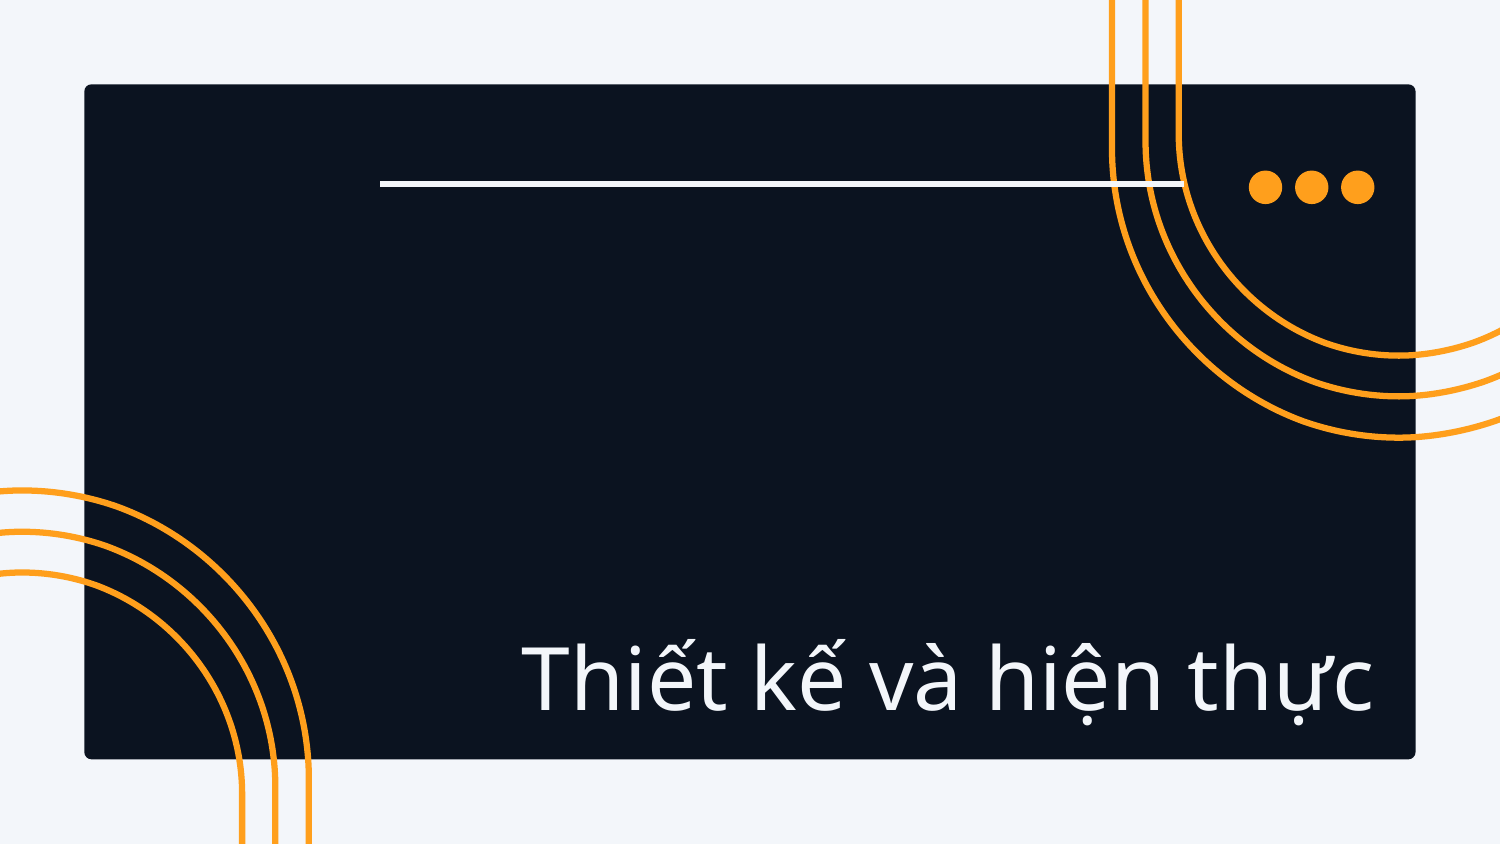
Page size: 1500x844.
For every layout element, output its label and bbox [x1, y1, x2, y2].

text_box [1248, 170, 1283, 205]
text_box [1111, 0, 1500, 438]
text_box [0, 490, 310, 844]
text_box [1294, 170, 1329, 205]
text_box [1340, 170, 1375, 205]
text_box [84, 72, 1416, 760]
